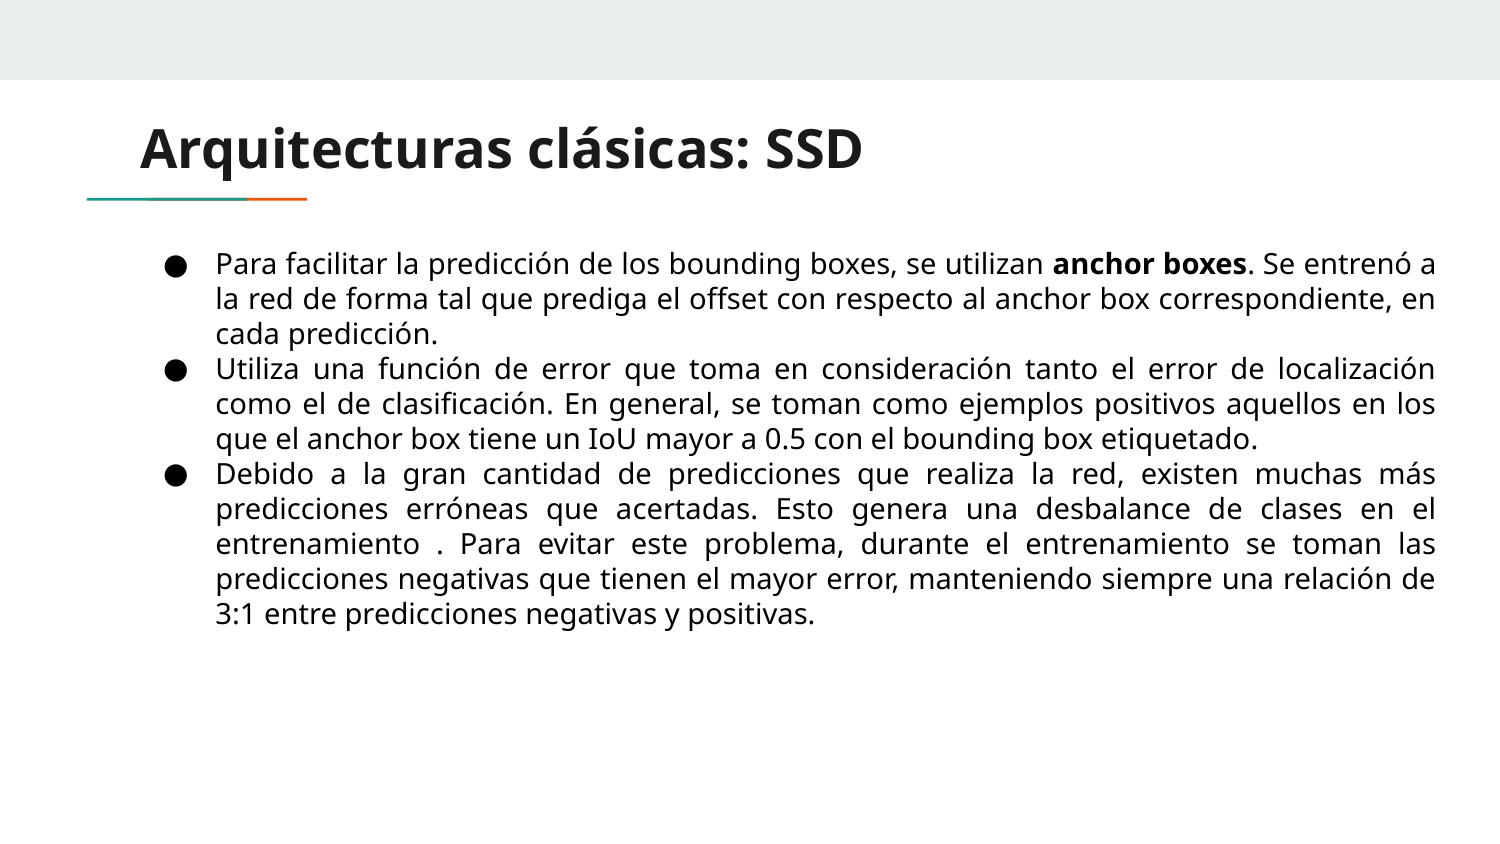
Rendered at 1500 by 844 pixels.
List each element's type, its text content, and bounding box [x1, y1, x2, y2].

title Arquitecturas clásicas: SSD [125, 99, 1478, 187]
text_box Para facilitar la predicción de los bounding boxes, se utilizan anchor boxes. Se entrenó a la red de forma tal que prediga el offset con respecto al anchor box correspondiente, en cada predicción. Utiliza una función de error que toma en consideración tanto el error de localización como el de clasificación. En general, se toman como ejemplos positivos aquellos en los que el anchor box tiene un IoU mayor a 0.5 con el bounding box etiquetado. Debido a la gran cantidad de predicciones que realiza la red, existen muchas más predicciones erróneas que acertadas. Esto genera una desbalance de clases en el entrenamiento . Para evitar este problema, durante el entrenamiento se toman las predicciones negativas que tienen el mayor error, manteniendo siempre una relación de 3:1 entre predicciones negativas y positivas. [125, 230, 1452, 680]
